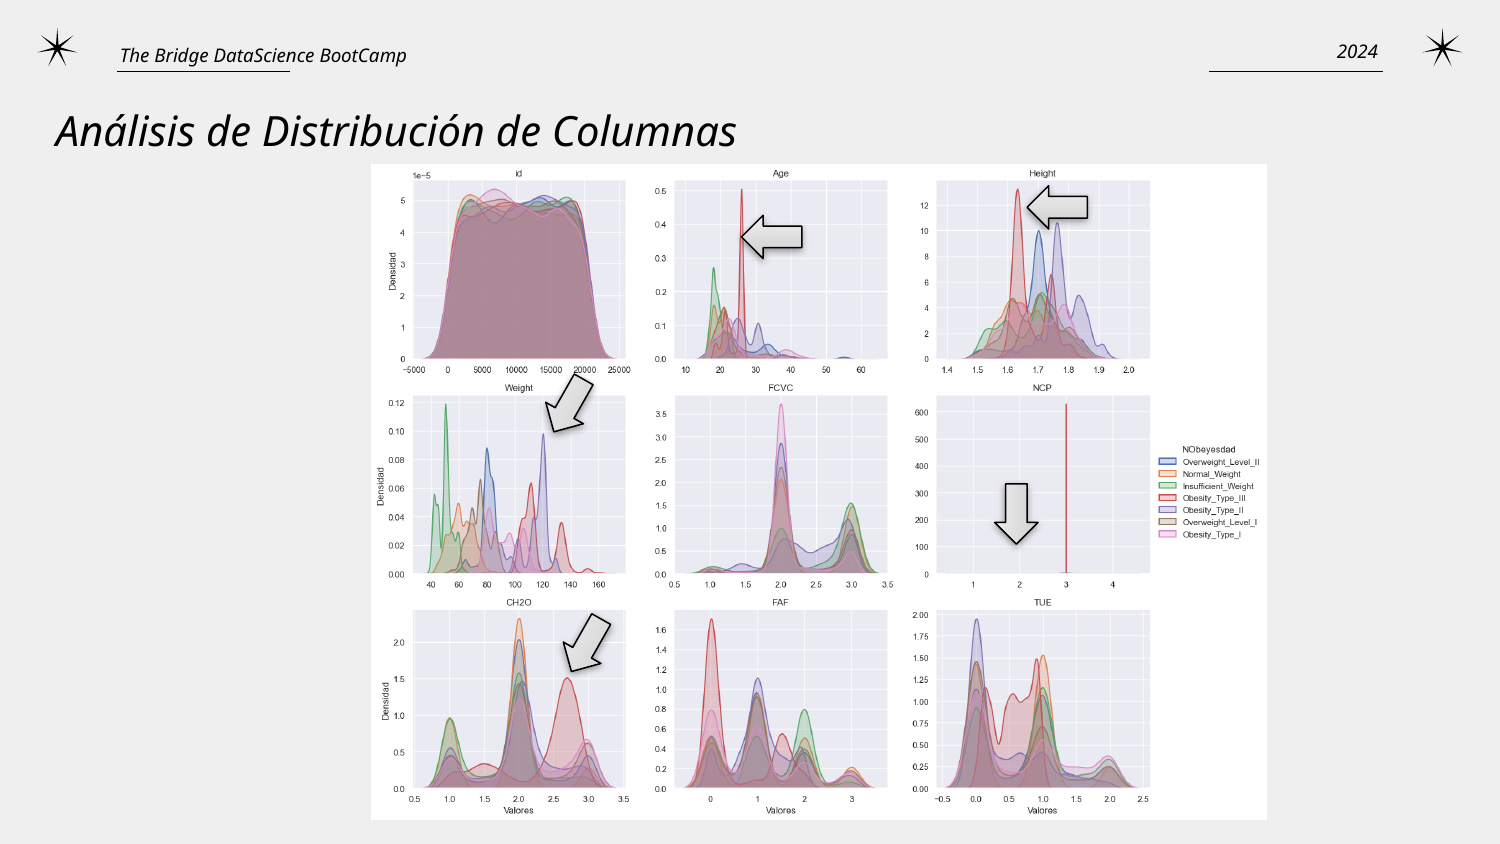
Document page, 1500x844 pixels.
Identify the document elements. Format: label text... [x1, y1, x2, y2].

text_box Análisis de Distribución de Columnas [32, 110, 1383, 149]
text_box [104, 31, 1394, 74]
picture [370, 164, 1267, 820]
